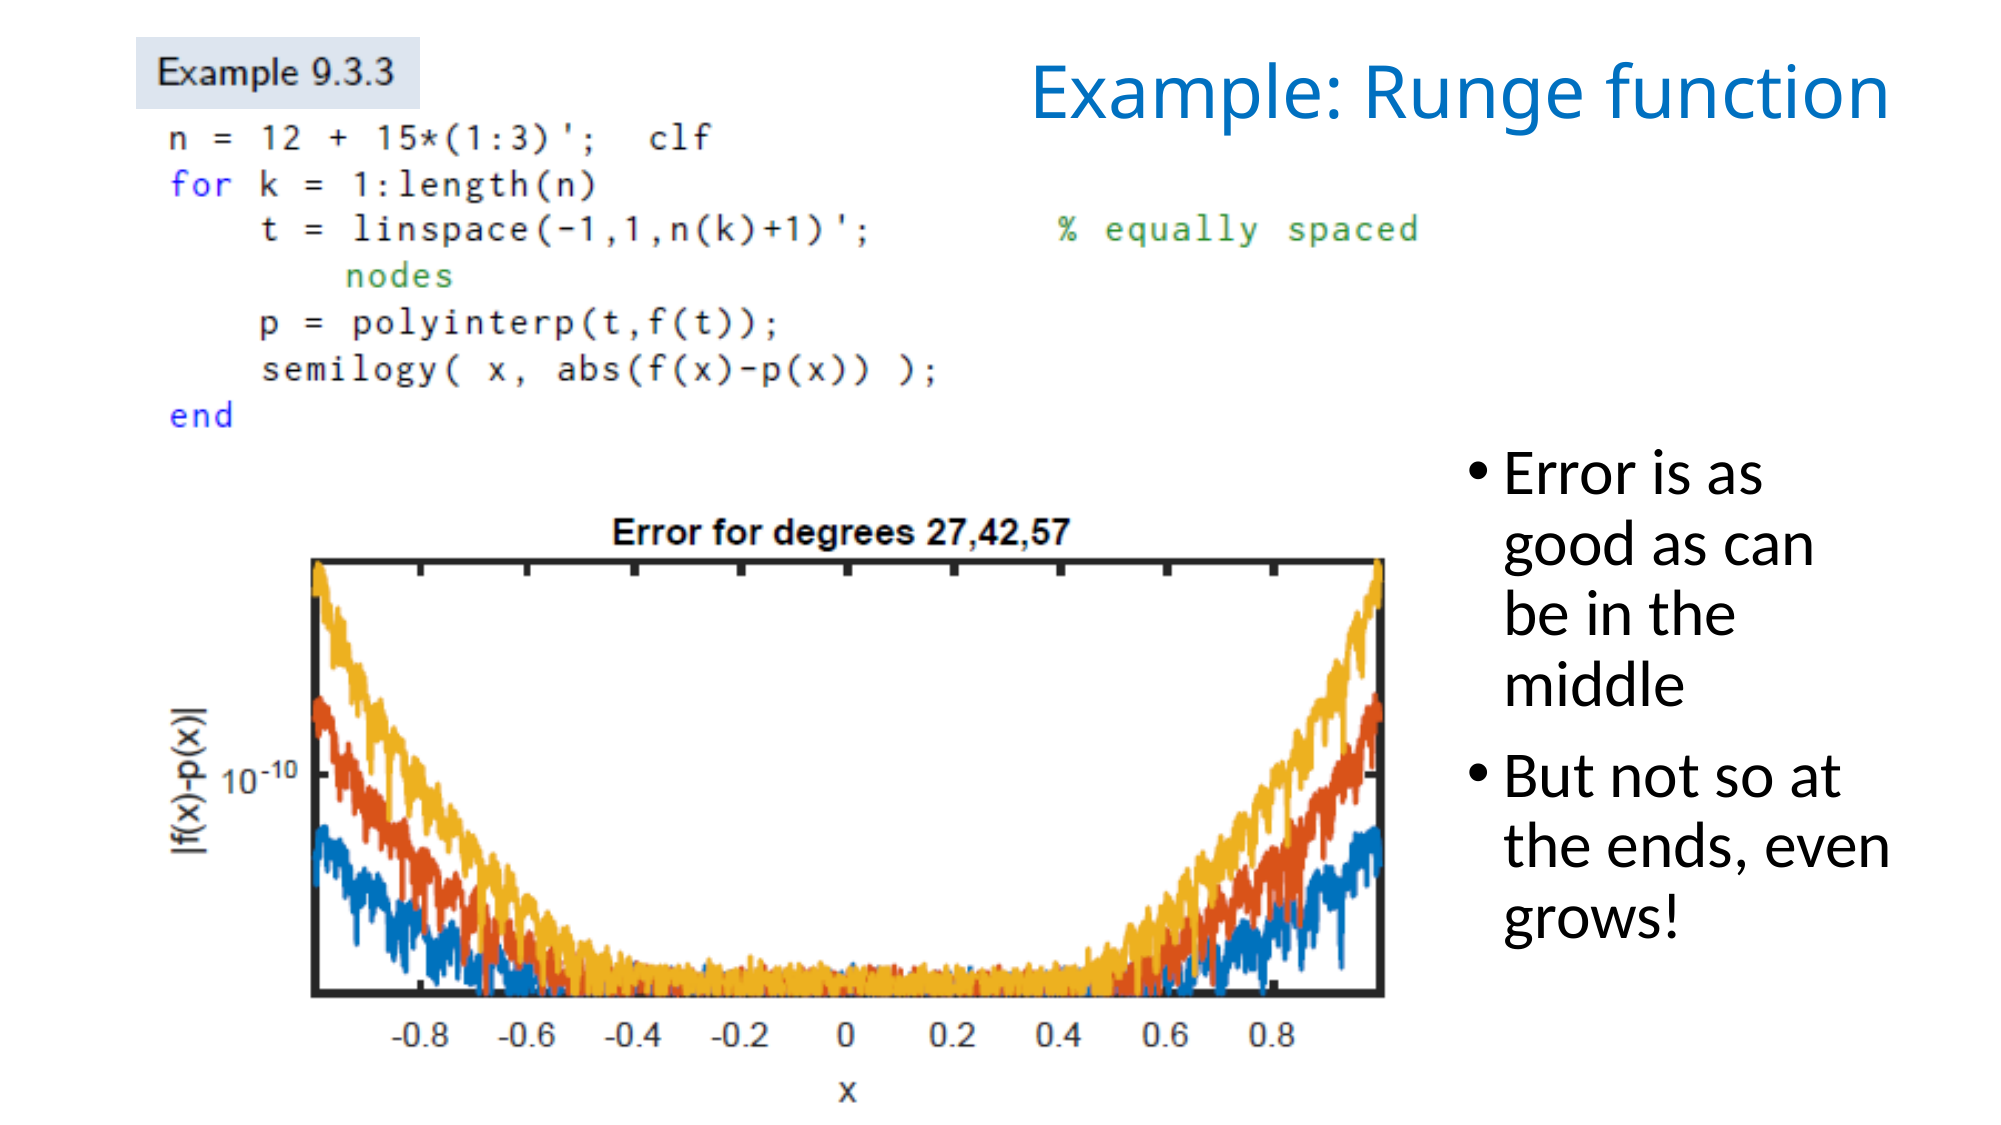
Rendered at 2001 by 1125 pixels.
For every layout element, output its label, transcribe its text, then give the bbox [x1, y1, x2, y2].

title Example: Runge function [1014, 37, 1910, 152]
text_box Error is as good as can be in the middle But not so at the ends, even grows! [1452, 430, 1910, 963]
picture [135, 37, 1452, 1125]
